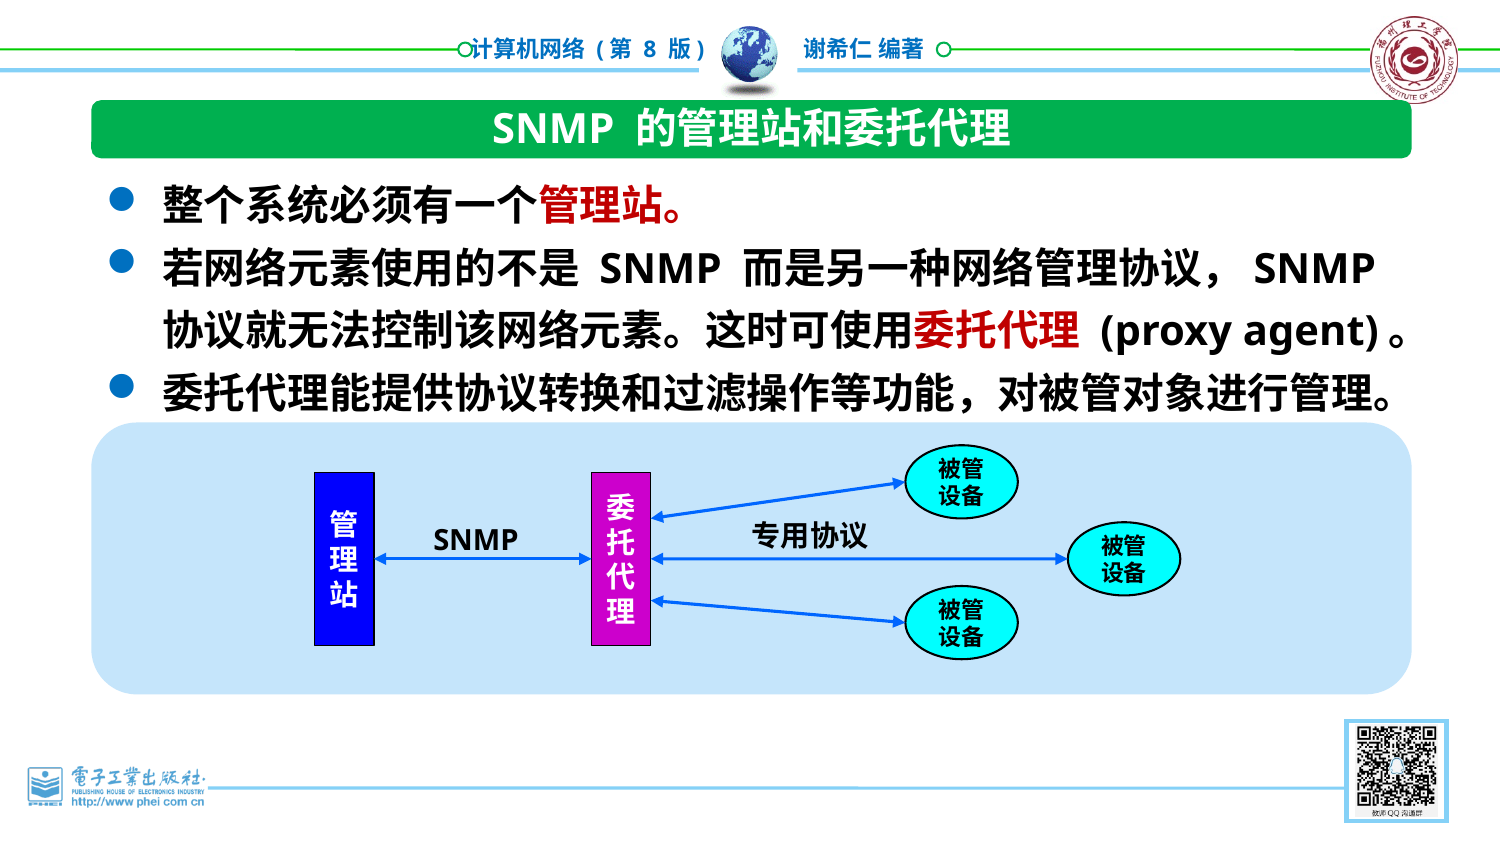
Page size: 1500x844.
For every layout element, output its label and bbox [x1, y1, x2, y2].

picture [1370, 16, 1458, 104]
picture [23, 764, 208, 809]
picture [719, 24, 779, 94]
picture [1355, 724, 1438, 817]
text_box [89, 94, 1446, 697]
